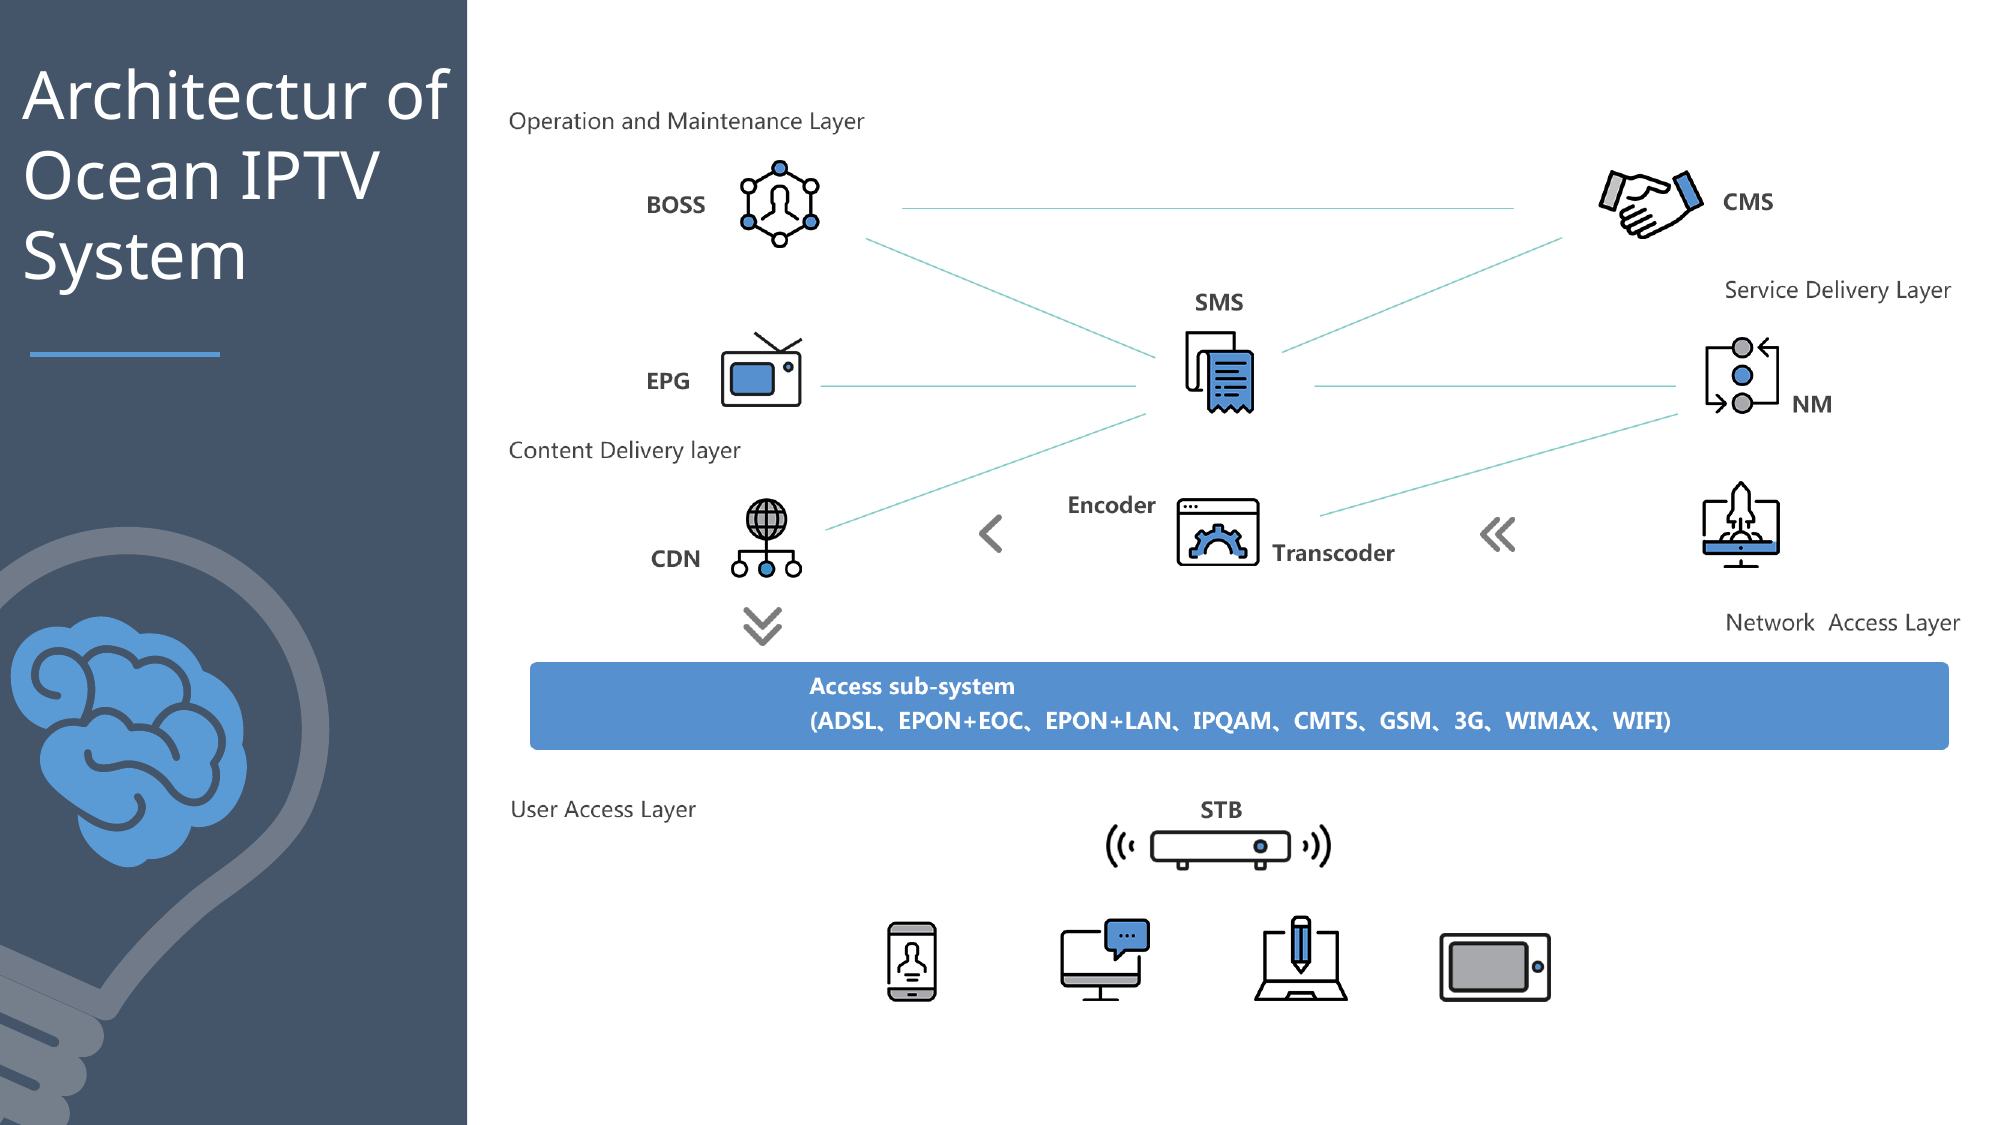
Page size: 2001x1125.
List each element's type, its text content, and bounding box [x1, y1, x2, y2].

text_box [0, 0, 468, 1125]
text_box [0, 516, 281, 1125]
picture [486, 74, 1984, 1038]
text_box Architectur of Ocean IPTV System [7, 45, 539, 300]
